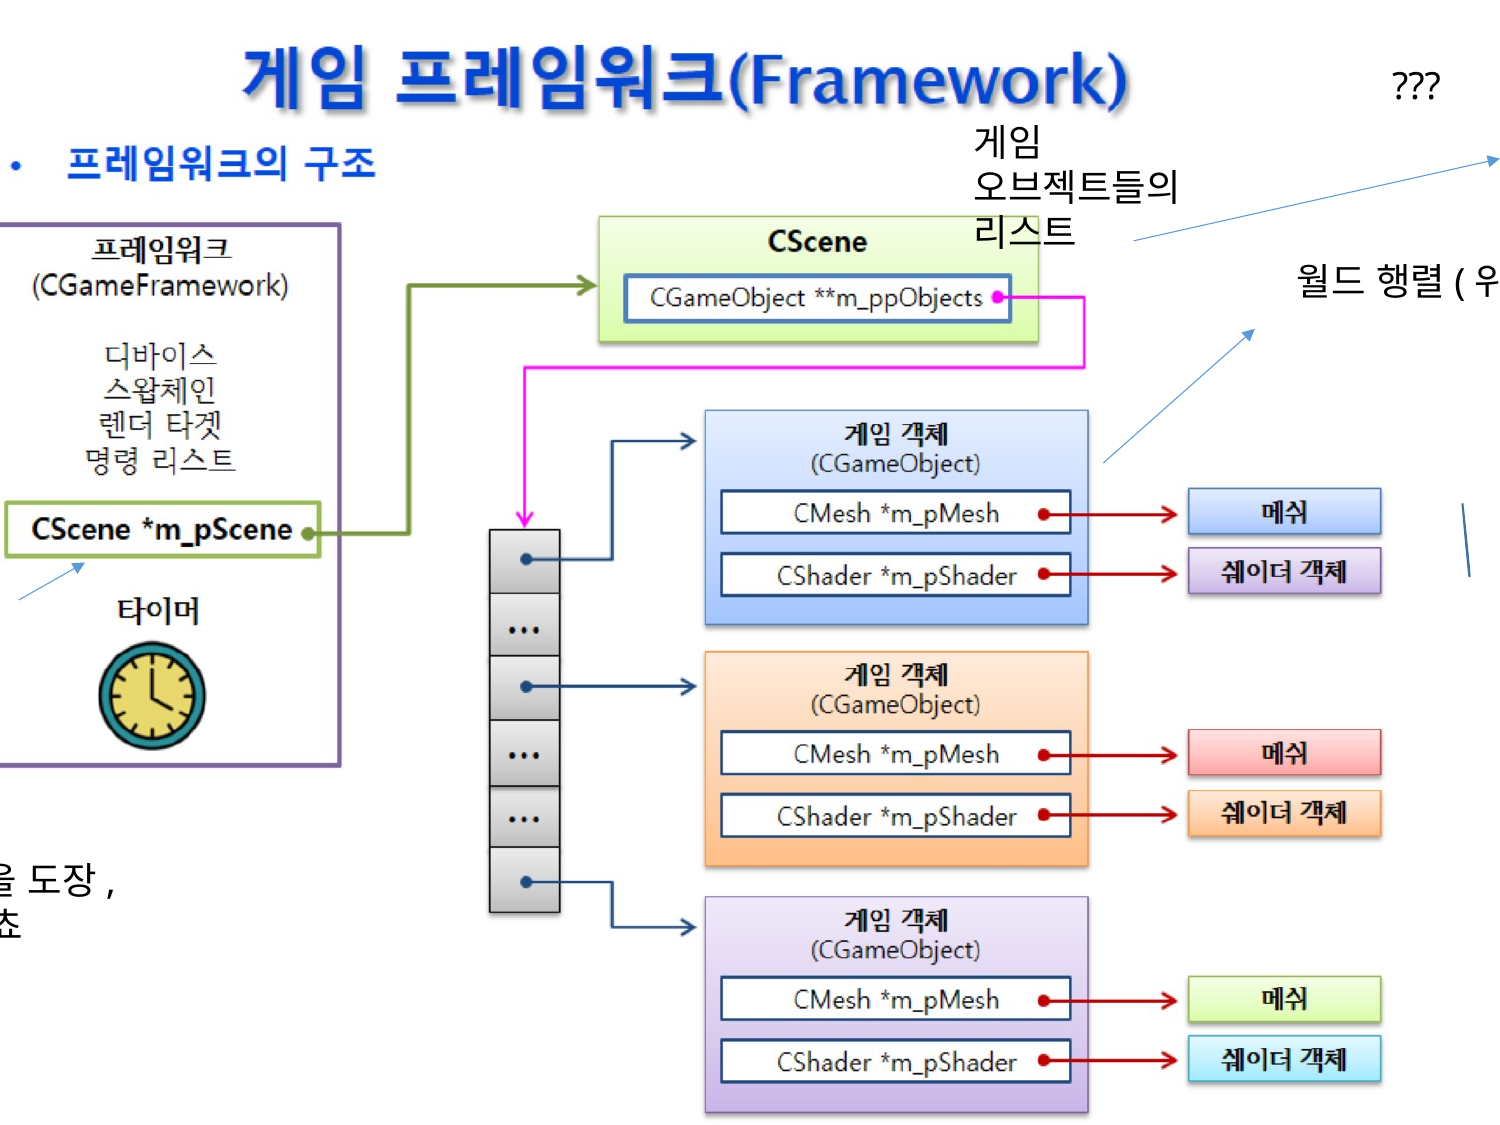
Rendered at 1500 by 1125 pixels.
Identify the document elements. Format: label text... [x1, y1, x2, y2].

text_box 월드 행렬(위치 방향) [1433, 250, 1500, 311]
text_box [1103, 328, 1255, 463]
text_box [1461, 503, 1471, 578]
picture [0, 14, 1433, 1125]
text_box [1133, 158, 1500, 241]
text_box ??? [1433, 54, 1500, 115]
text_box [18, 562, 86, 600]
